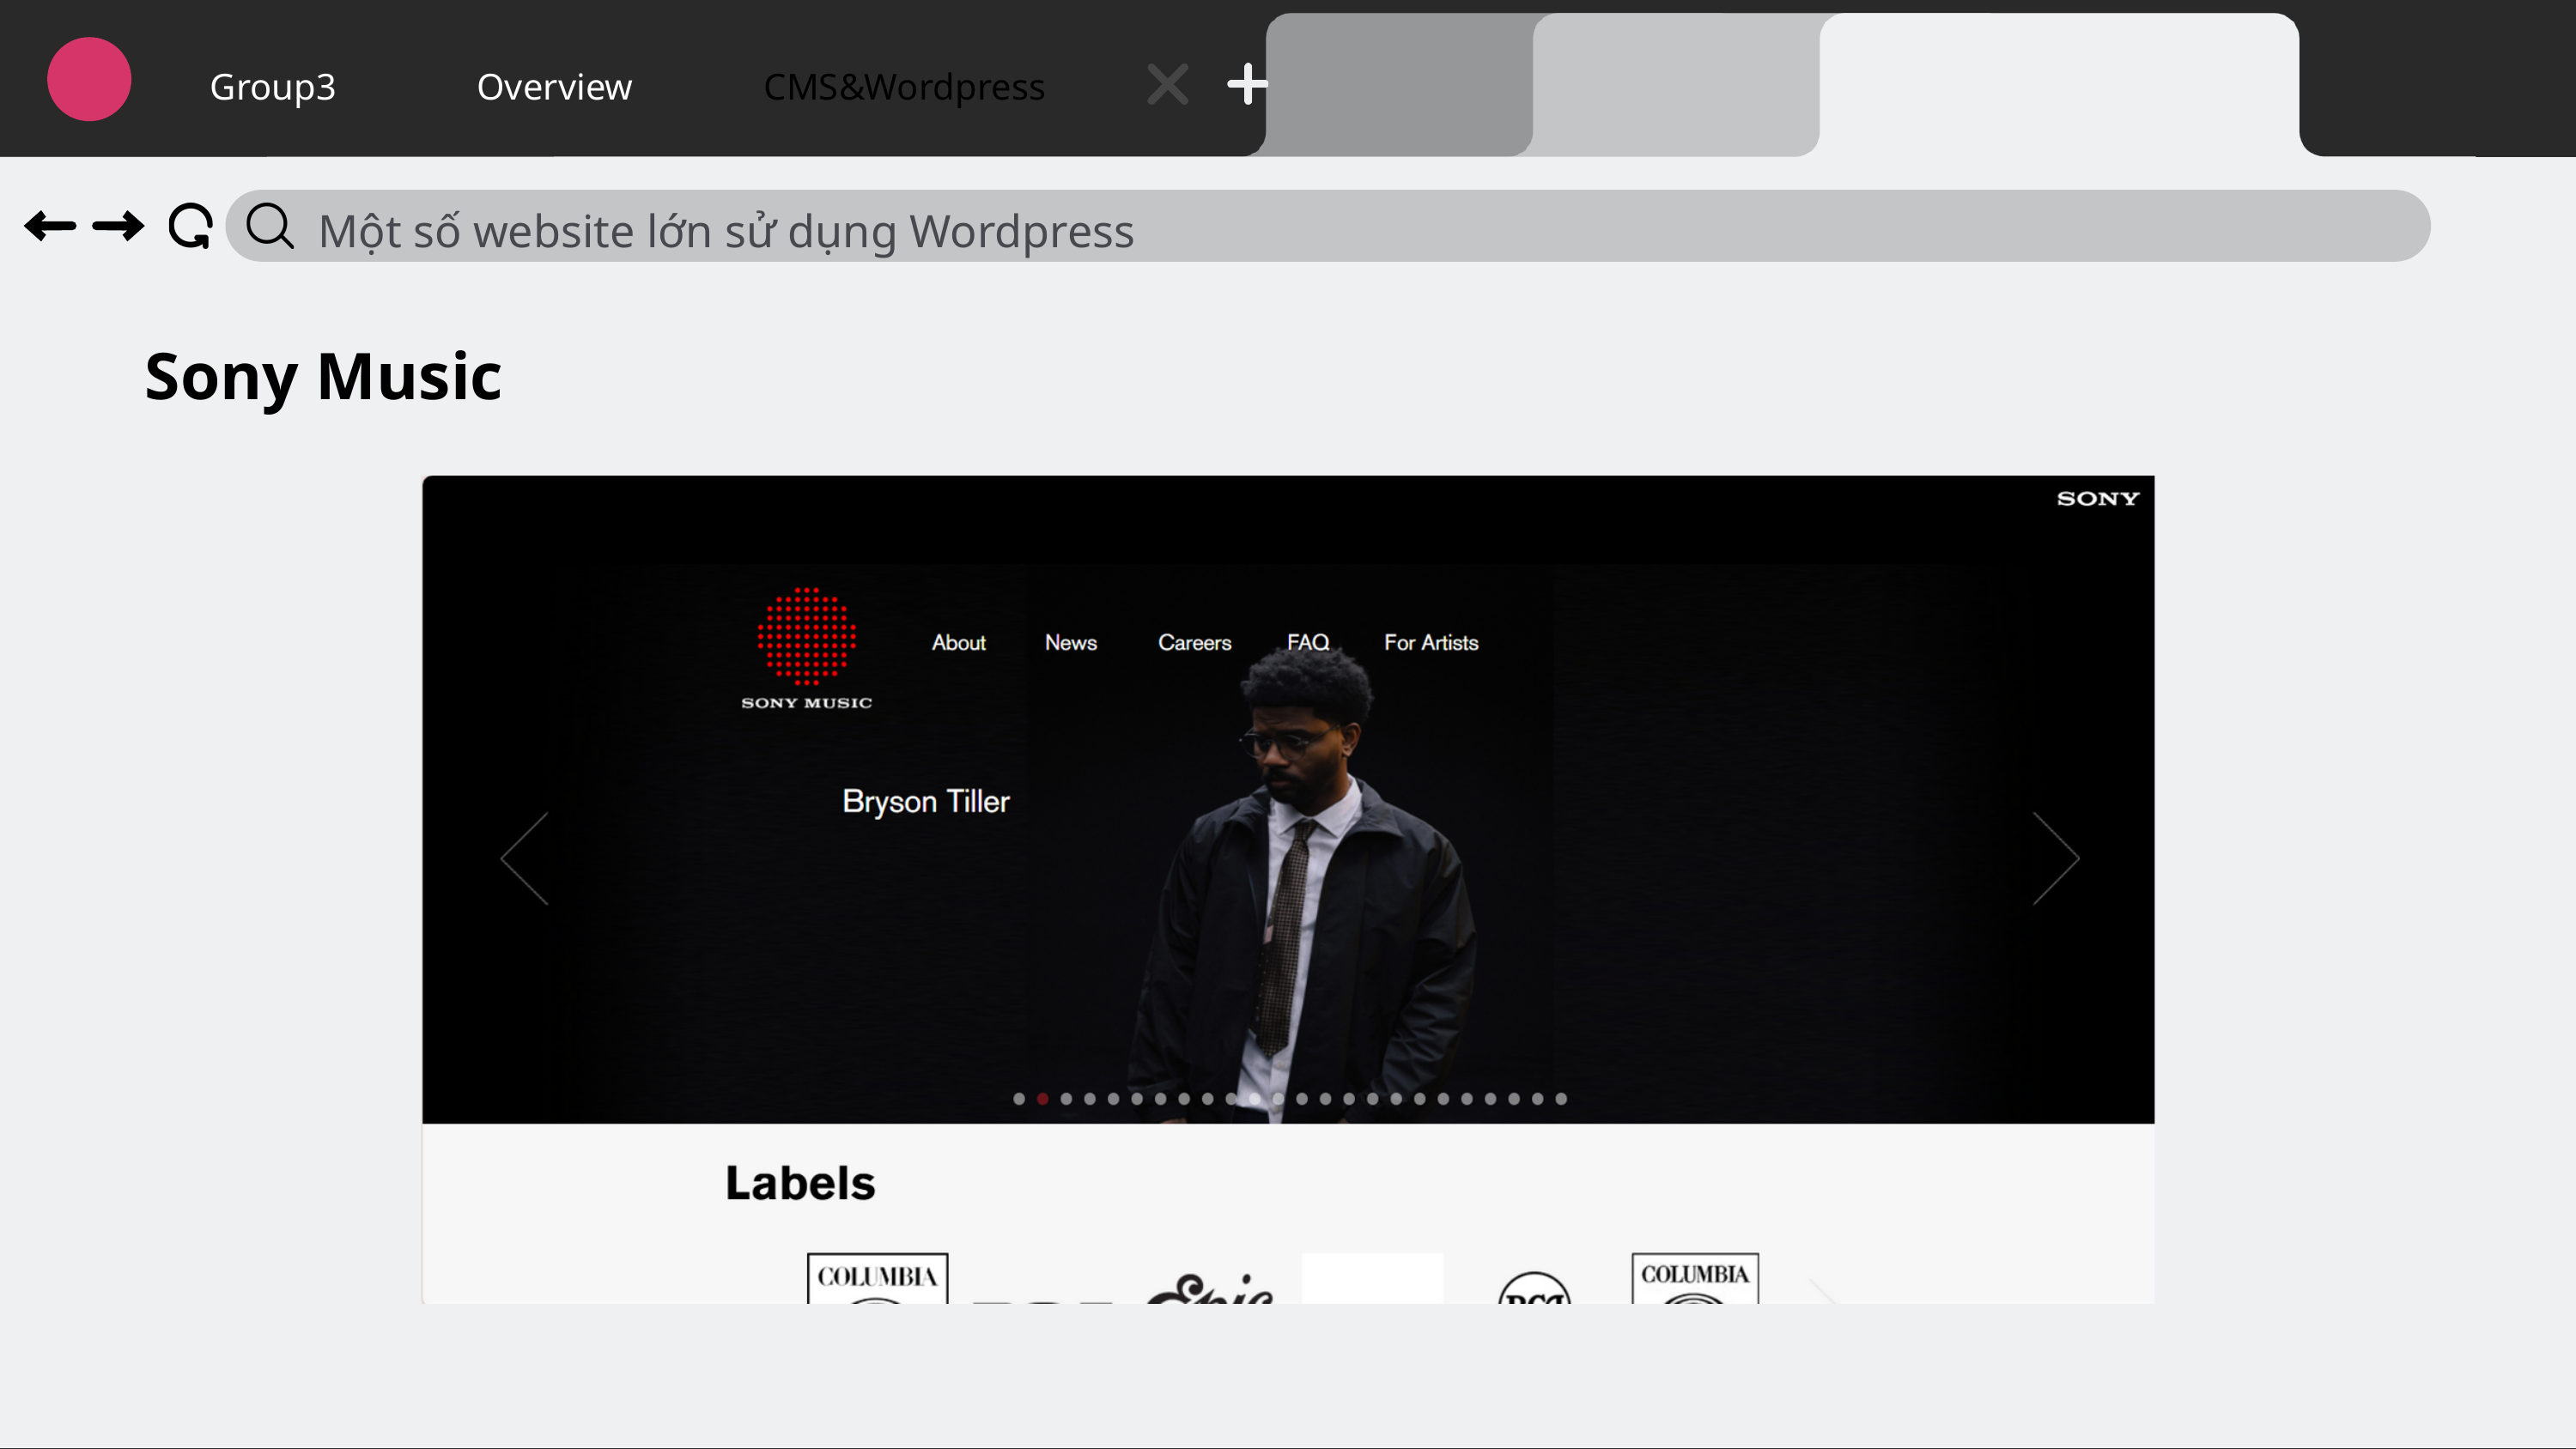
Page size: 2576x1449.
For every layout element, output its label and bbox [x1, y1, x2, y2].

text_box [0, 13, 2576, 1449]
